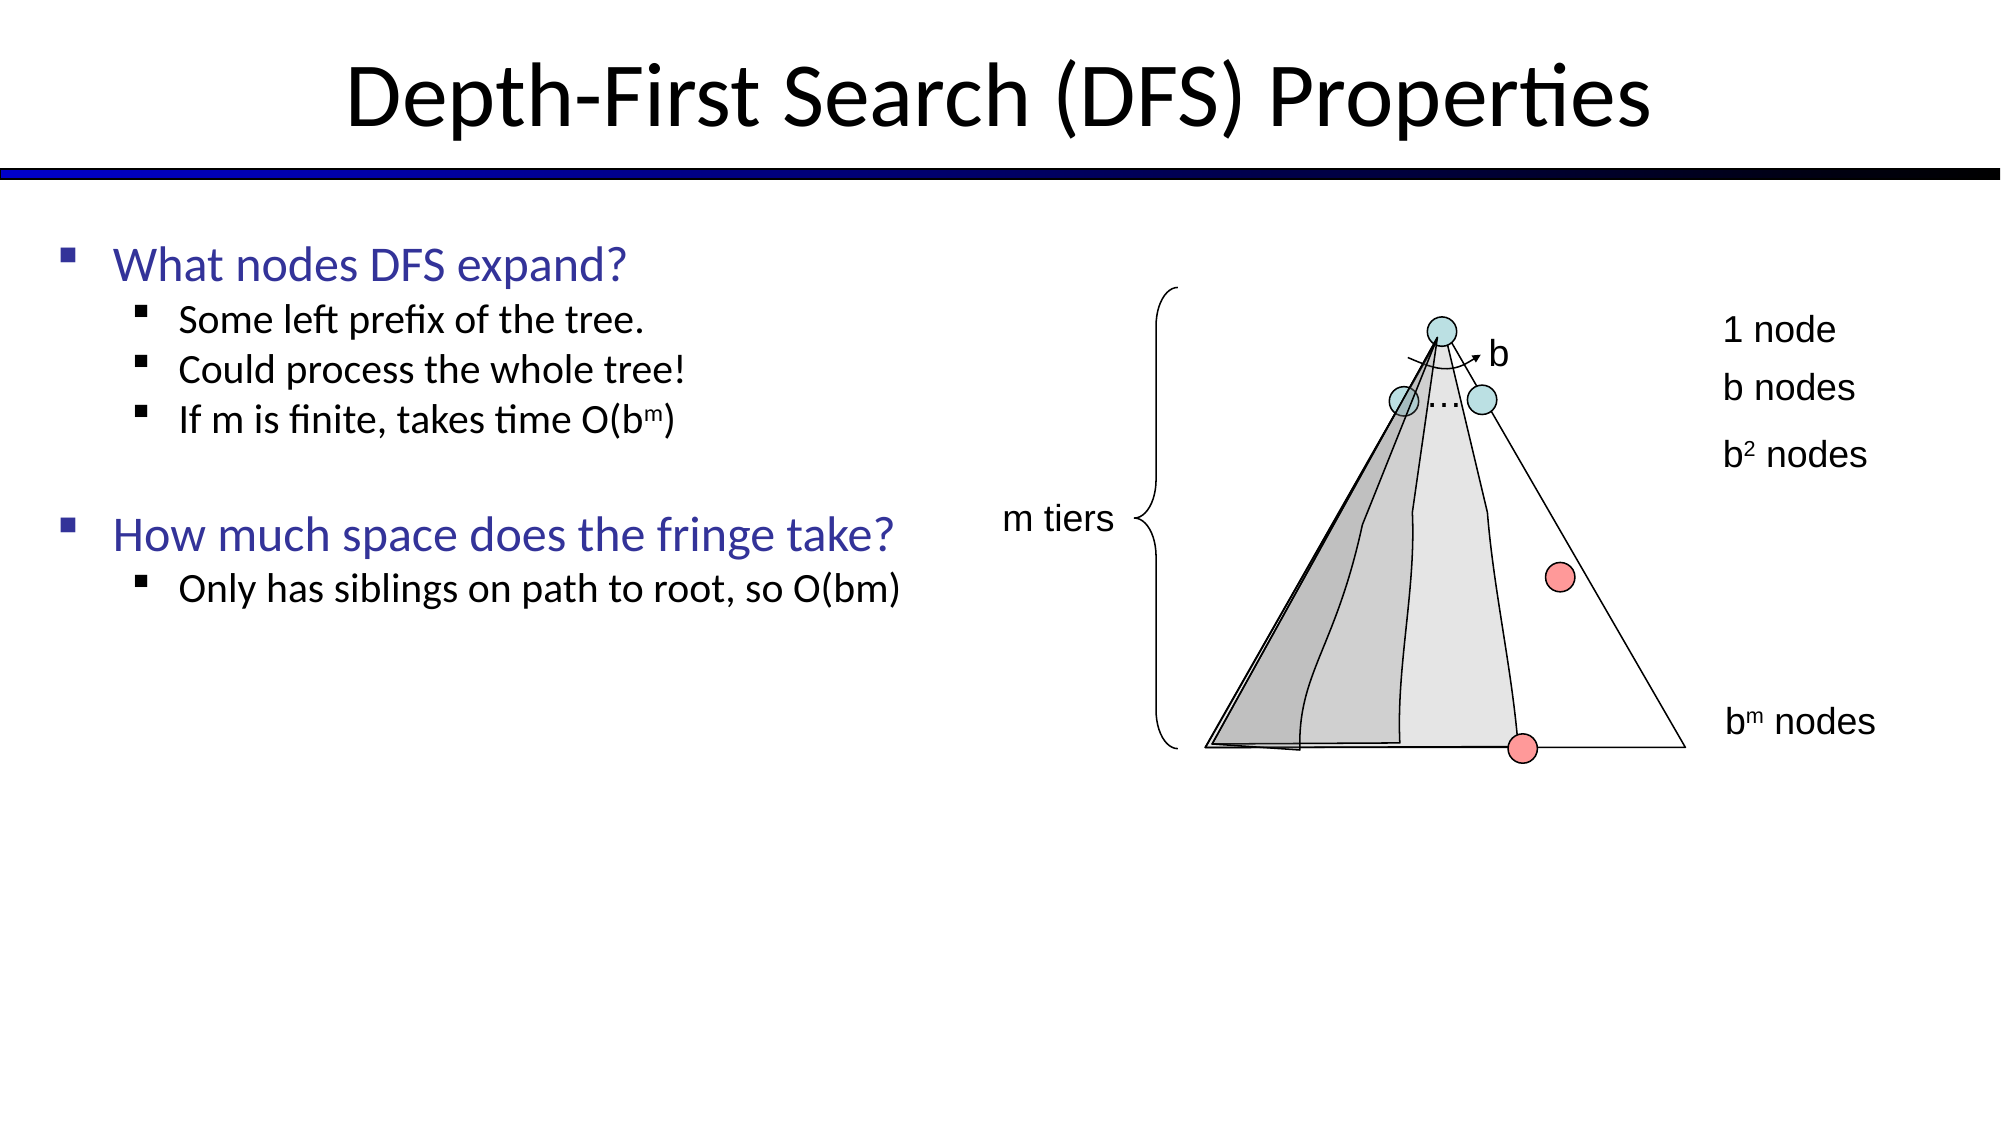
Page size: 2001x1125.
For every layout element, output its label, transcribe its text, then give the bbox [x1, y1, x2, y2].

list What nodes DFS expand? Some left prefix of the tree. Could process the whole tree! If m is finite, takes time O(bm) How much space does the fringe take? Only has siblings on path to root, so O(bm) [41, 223, 938, 1001]
title Depth-First Search (DFS) Properties [0, 0, 2000, 184]
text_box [987, 287, 1951, 764]
